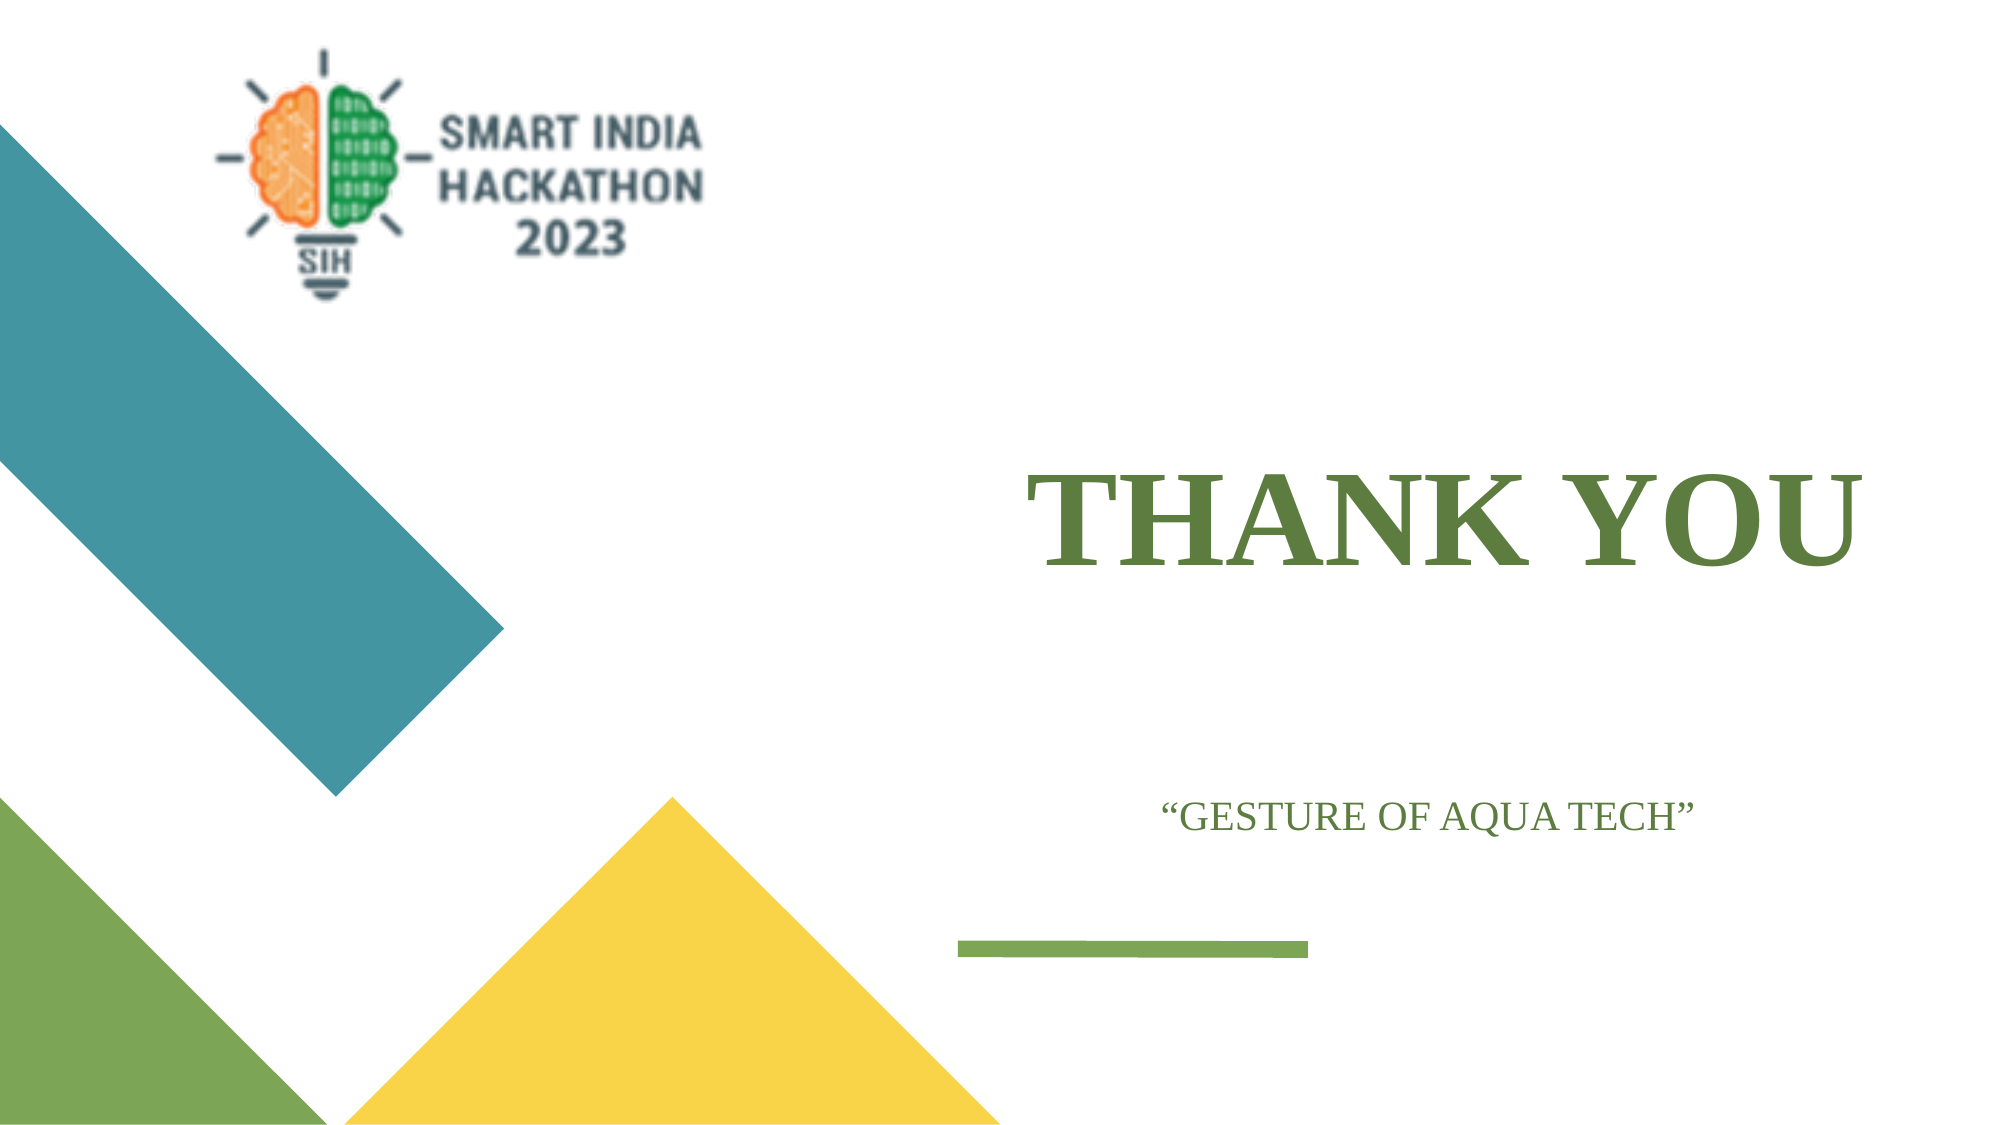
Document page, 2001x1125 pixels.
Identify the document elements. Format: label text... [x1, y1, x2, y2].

title THANK YOU [1026, 347, 1946, 596]
picture [198, 41, 746, 316]
text_box “GESTURE OF AQUA TECH” [974, 781, 1881, 847]
